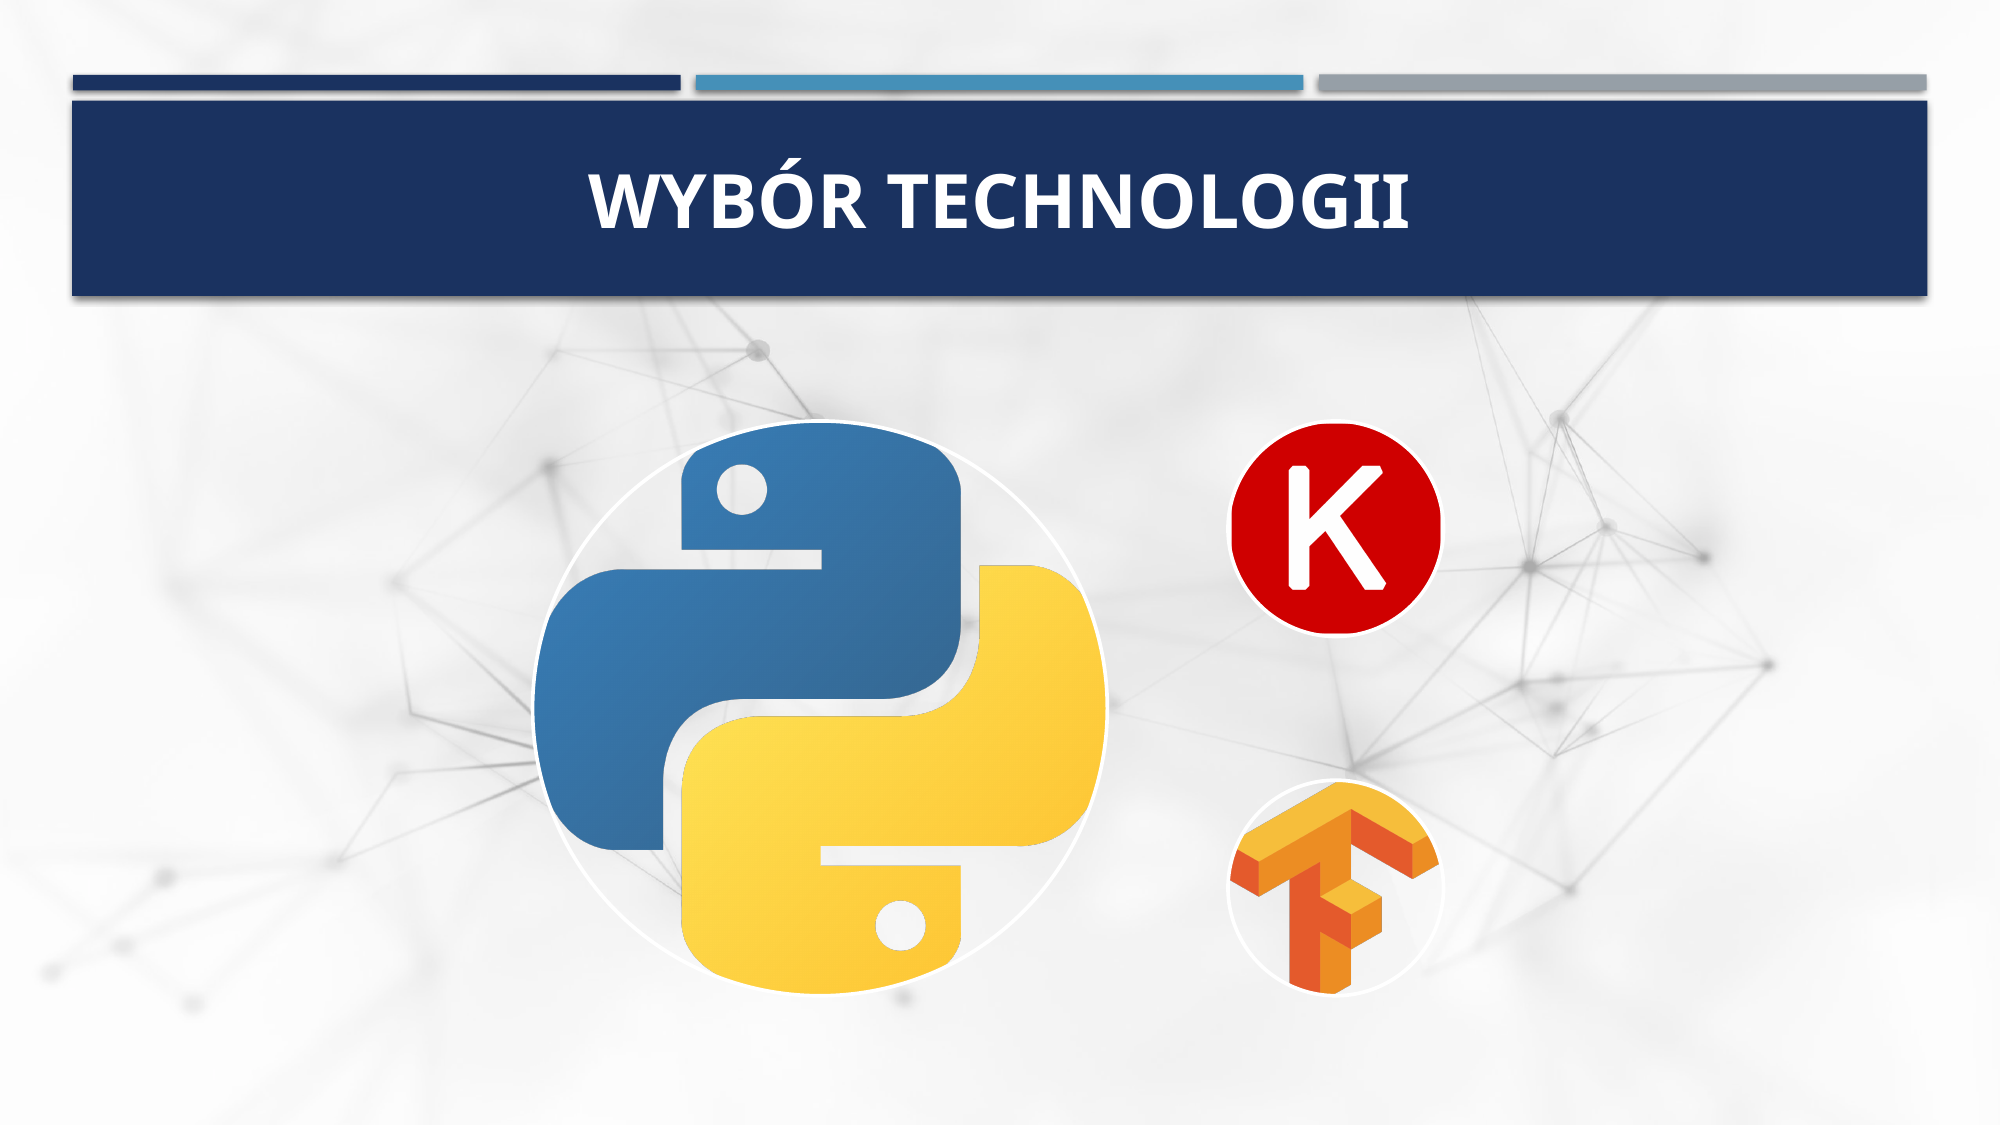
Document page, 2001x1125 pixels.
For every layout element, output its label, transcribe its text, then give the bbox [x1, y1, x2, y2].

title Wybór technologii [95, 115, 1905, 282]
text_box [424, 225, 1576, 1125]
